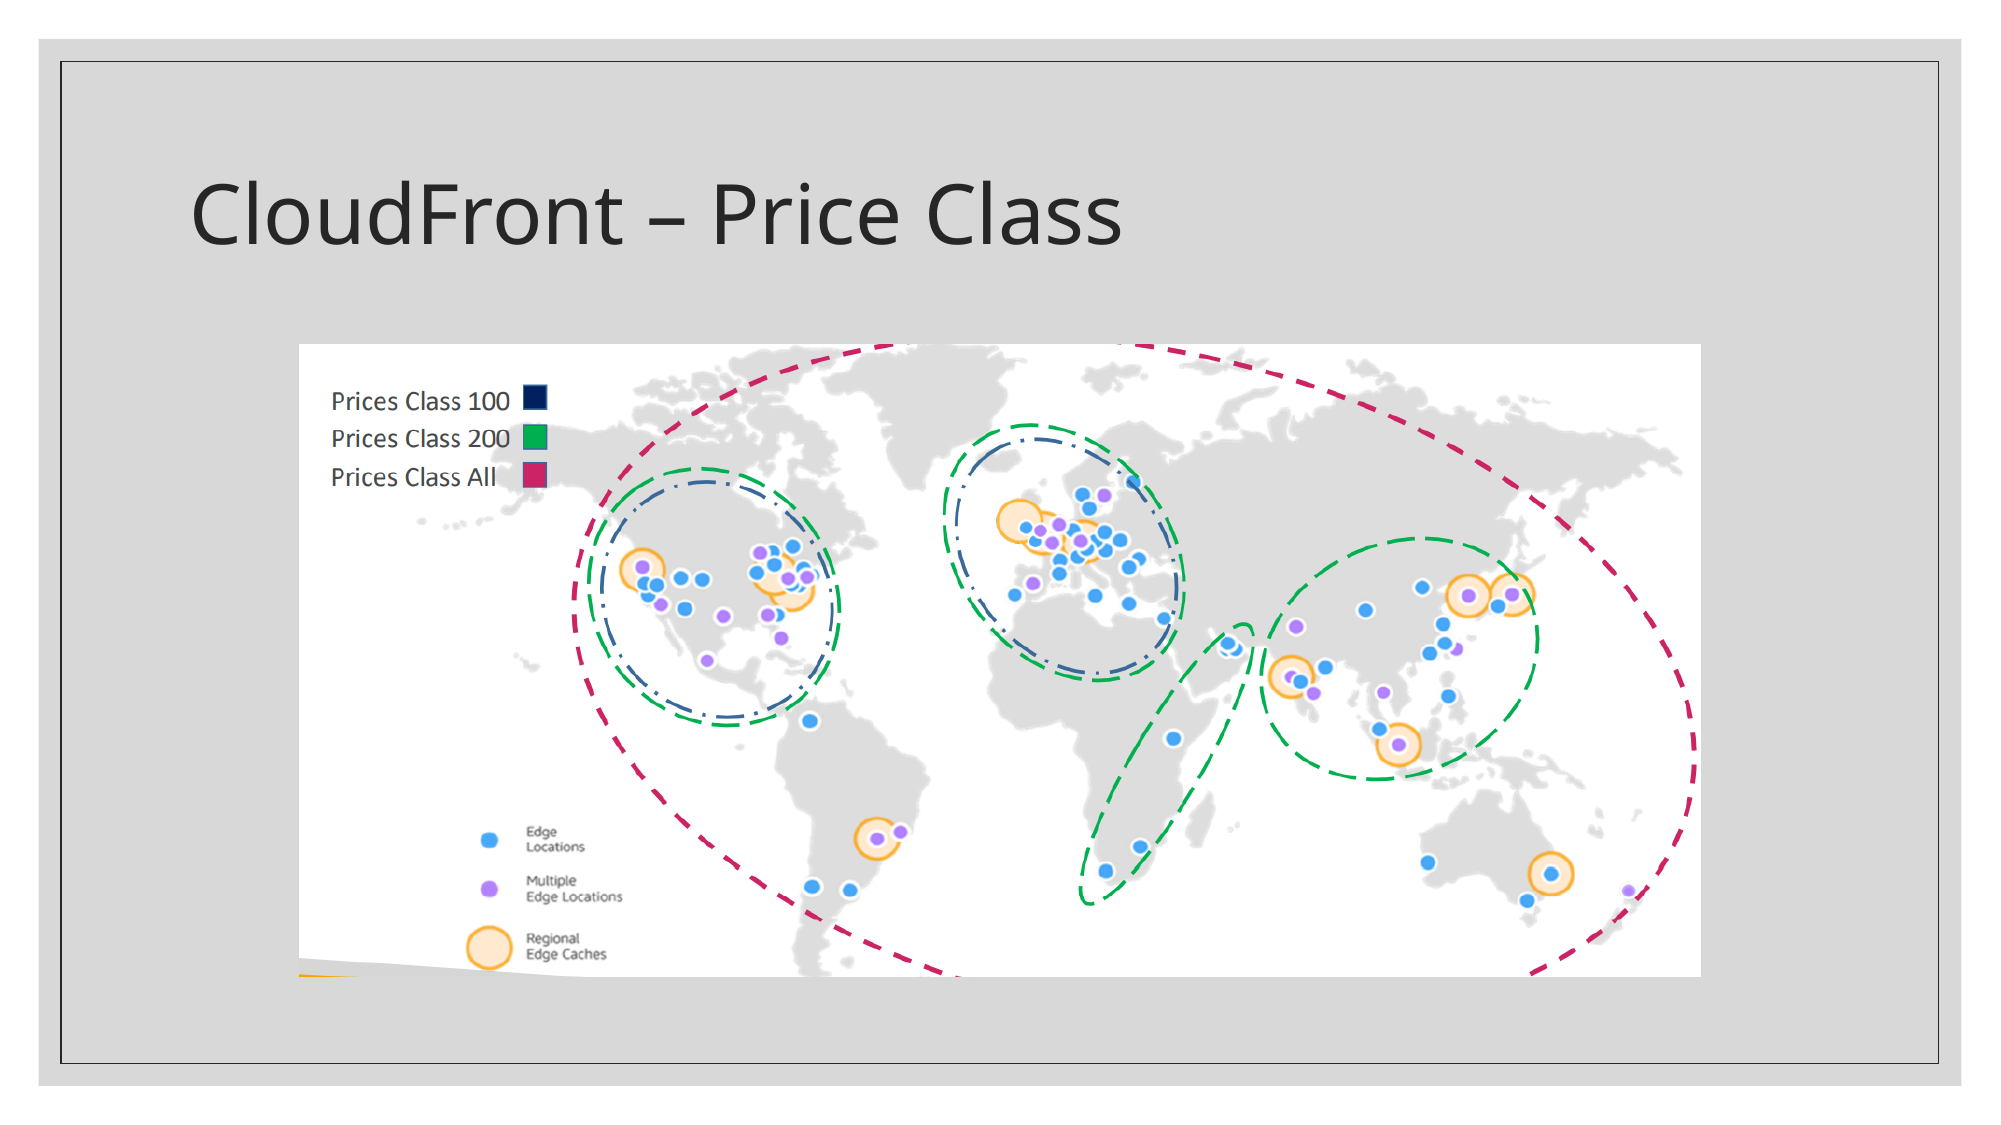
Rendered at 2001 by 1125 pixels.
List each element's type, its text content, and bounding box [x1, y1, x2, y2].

title CloudFront – Price Class [174, 105, 1825, 331]
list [299, 344, 1701, 977]
